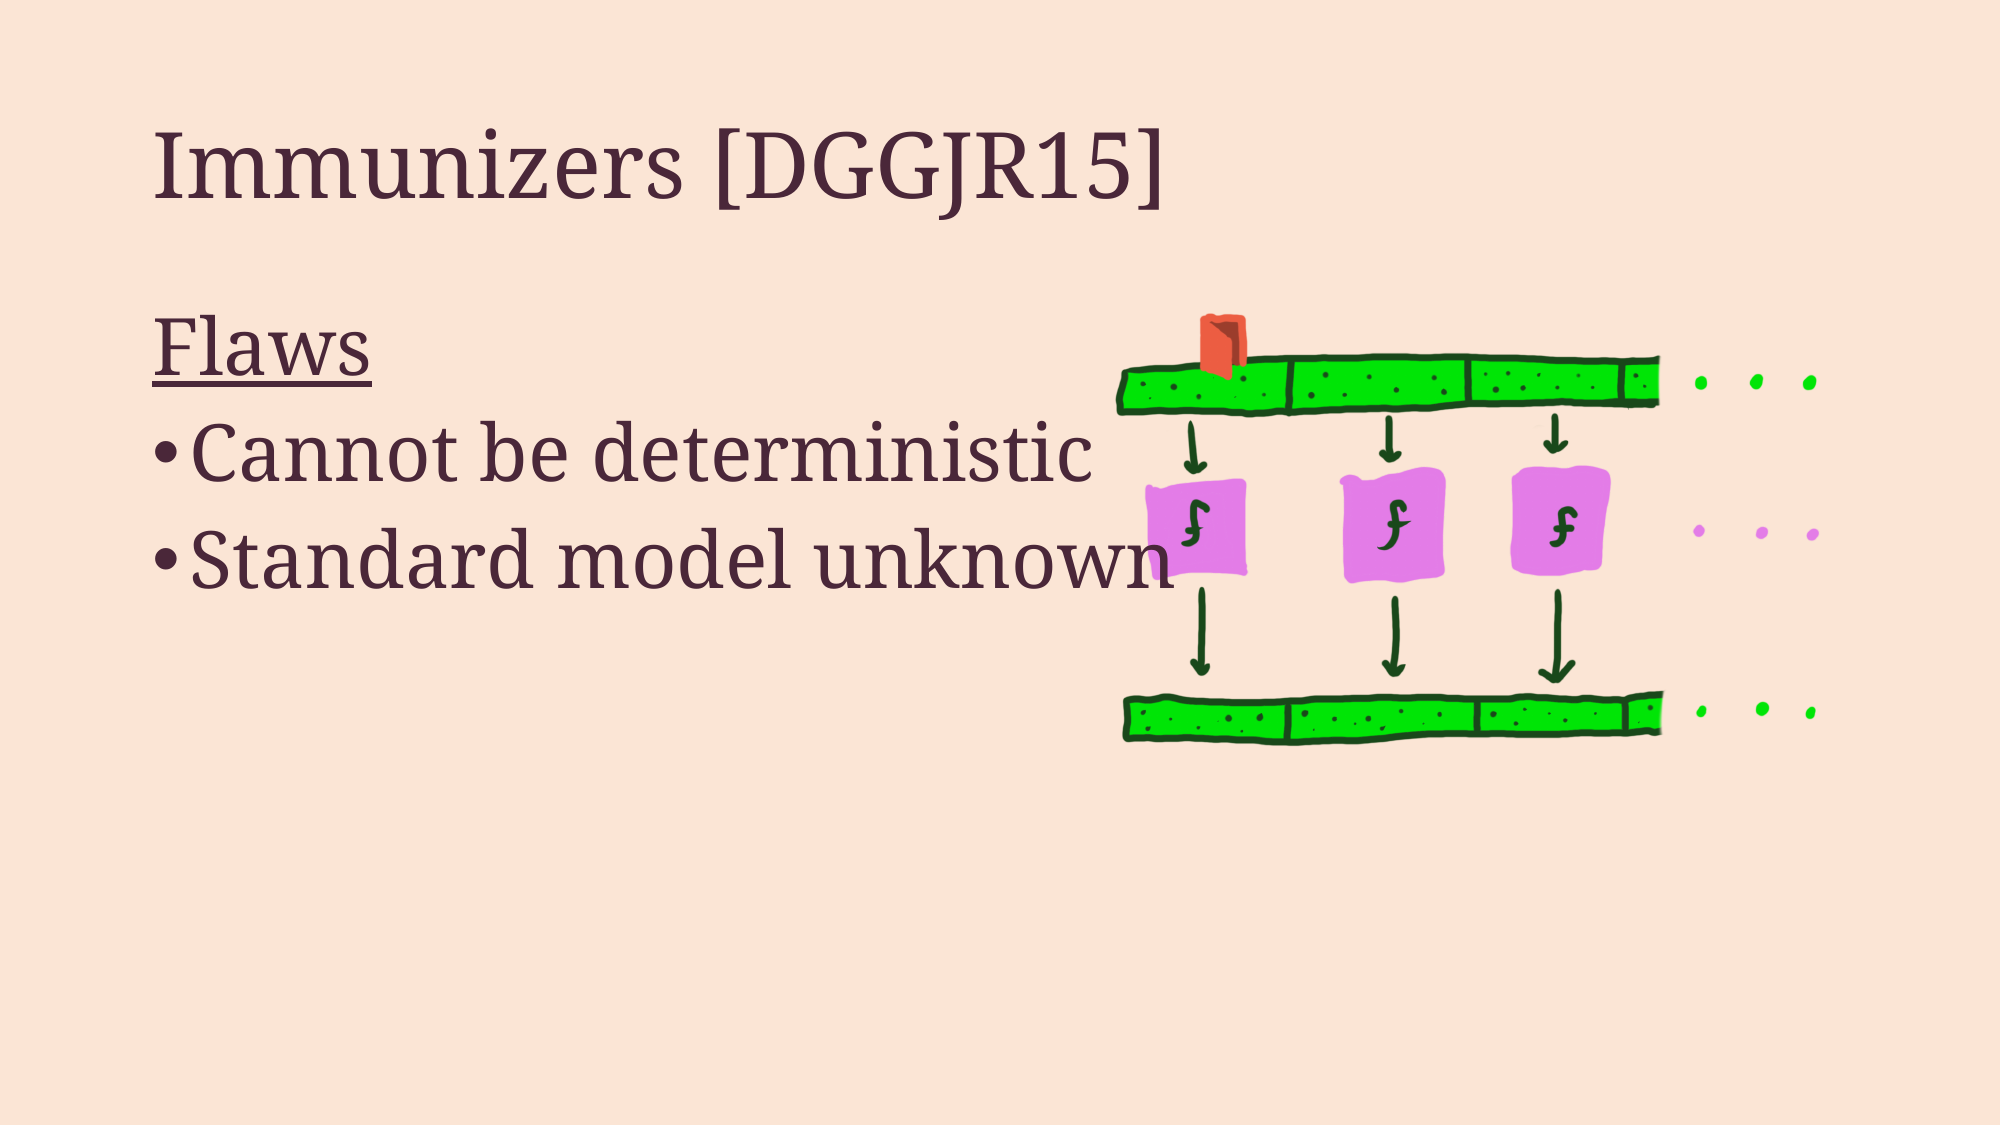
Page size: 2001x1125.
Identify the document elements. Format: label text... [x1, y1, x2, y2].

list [940, 59, 1893, 774]
title Immunizers [DGGJR15] [137, 59, 940, 278]
text_box Flaws Cannot be deterministic Standard model unknown [137, 299, 1863, 1014]
